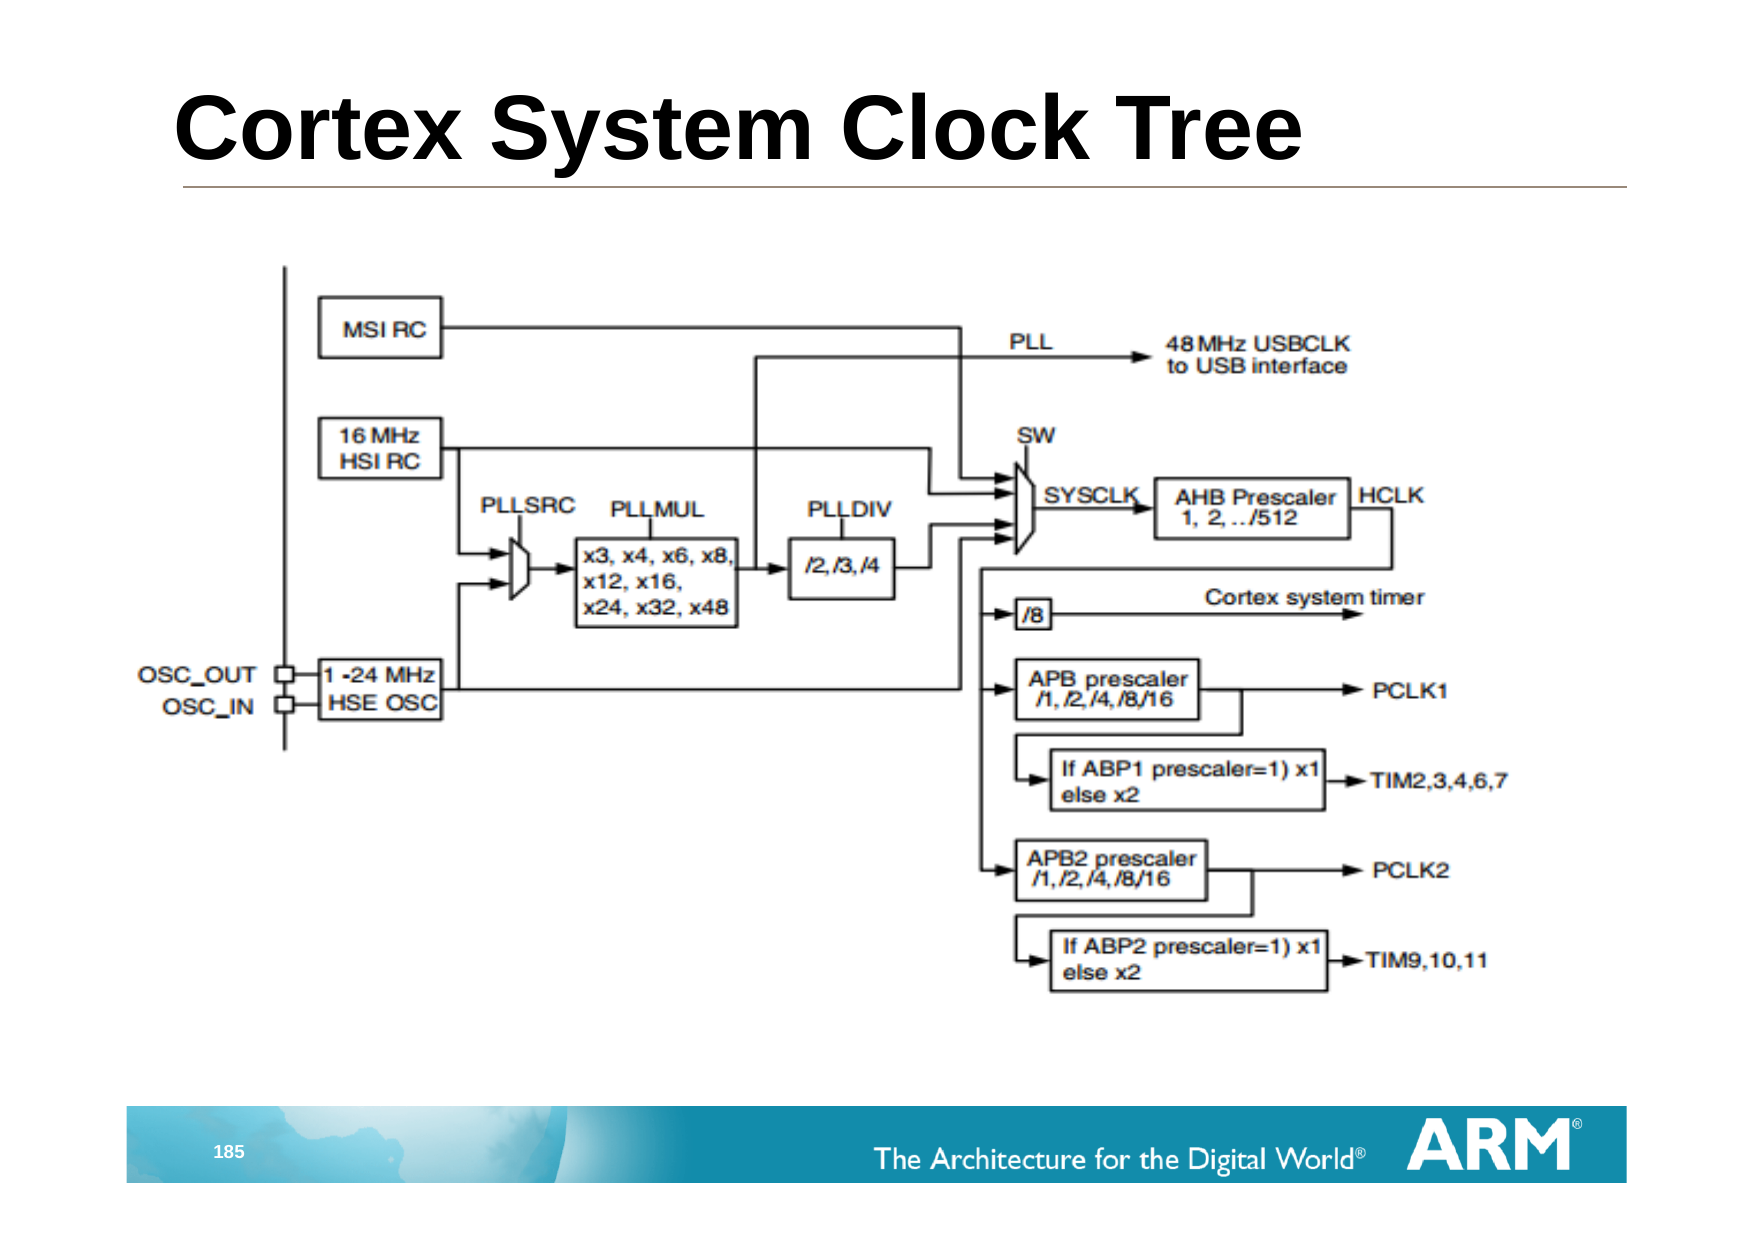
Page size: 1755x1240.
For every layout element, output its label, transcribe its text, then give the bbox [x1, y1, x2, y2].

title Cortex System Clock Tree [173, 80, 1581, 172]
slide_number 185 [198, 1139, 287, 1187]
picture [126, 1106, 1627, 1183]
picture [126, 244, 1518, 1008]
